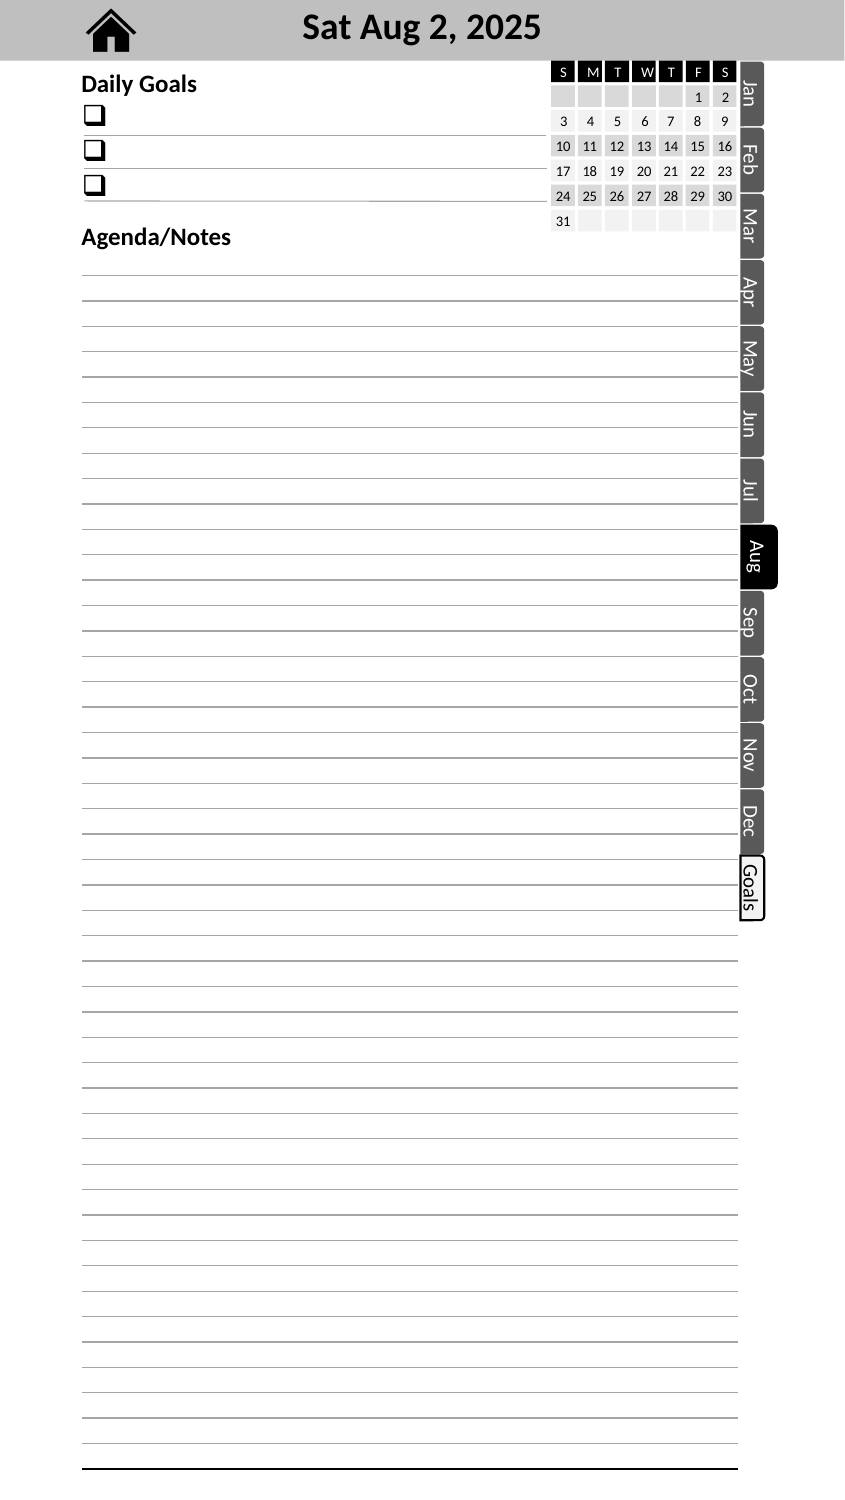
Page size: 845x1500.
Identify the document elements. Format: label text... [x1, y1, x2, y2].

list Sat Aug 2, 2025 [190, 0, 655, 61]
picture [82, 1, 140, 59]
